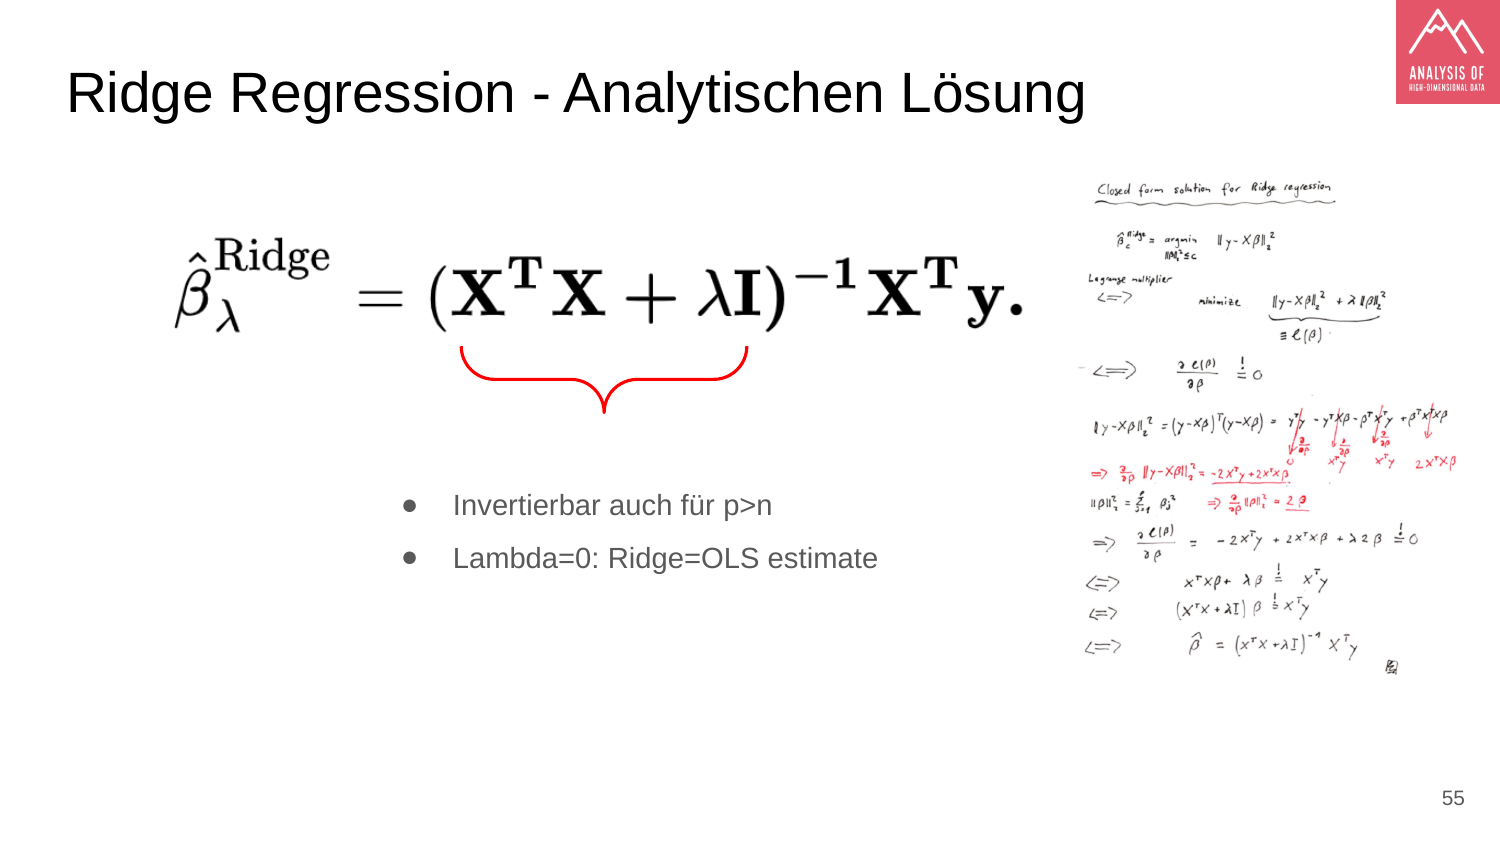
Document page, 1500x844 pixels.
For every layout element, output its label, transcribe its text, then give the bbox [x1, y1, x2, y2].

title Ridge Regression - Analytischen Lösung [51, 40, 1449, 135]
picture [1396, 0, 1500, 104]
picture [1055, 169, 1488, 695]
picture [163, 230, 1038, 337]
text_box Invertierbar auch für p>n Lambda=0: Ridge=OLS estimate [362, 454, 943, 590]
text_box [461, 346, 747, 413]
slide_number ‹#› [1389, 764, 1480, 830]
